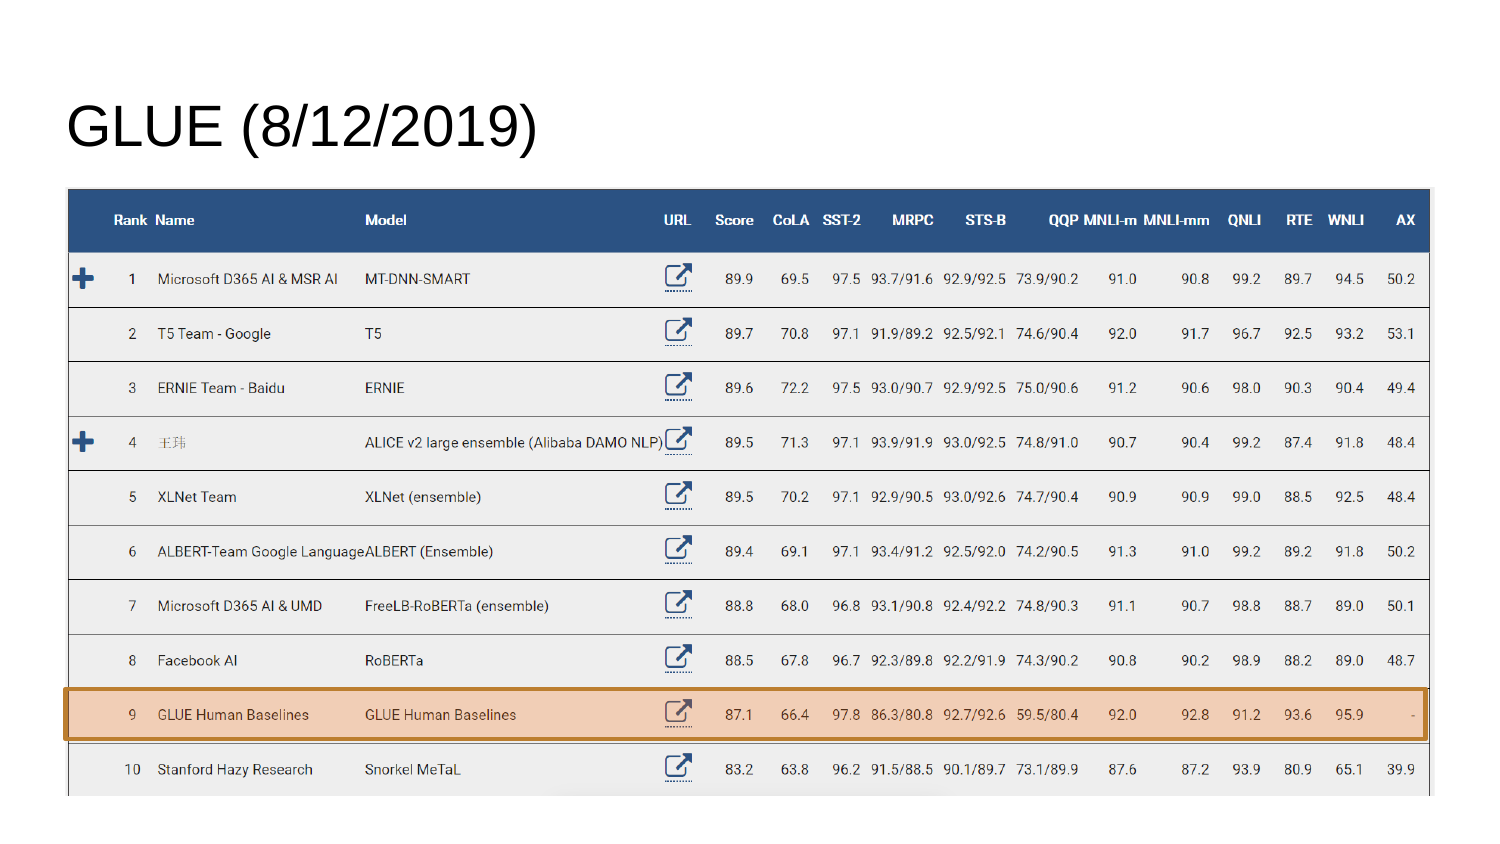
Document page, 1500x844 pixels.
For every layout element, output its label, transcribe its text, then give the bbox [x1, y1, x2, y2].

picture [65, 187, 1435, 796]
title GLUE (8/12/2019) [51, 72, 1449, 167]
